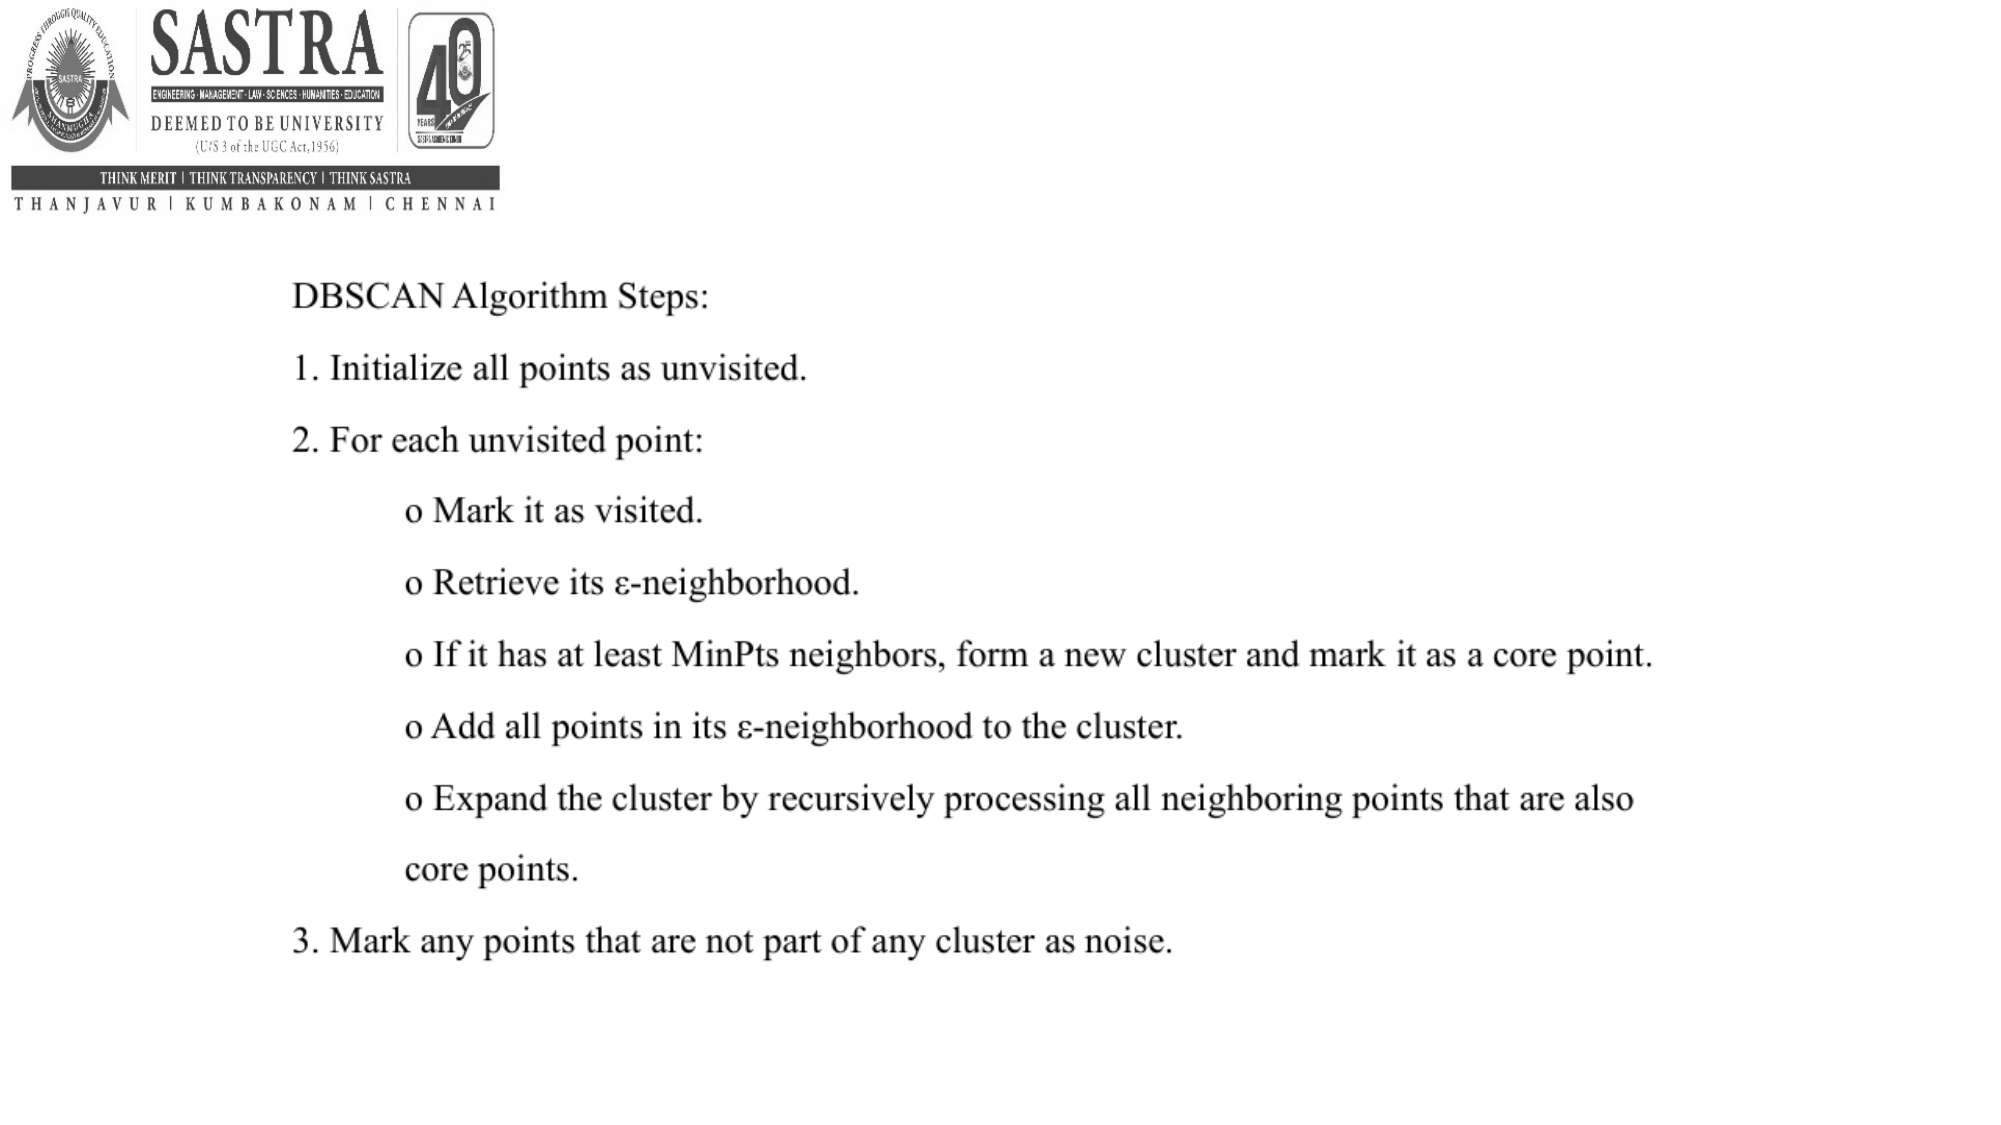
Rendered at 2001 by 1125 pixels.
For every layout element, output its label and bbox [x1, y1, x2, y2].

picture [175, 243, 1777, 1056]
picture [0, 0, 510, 223]
